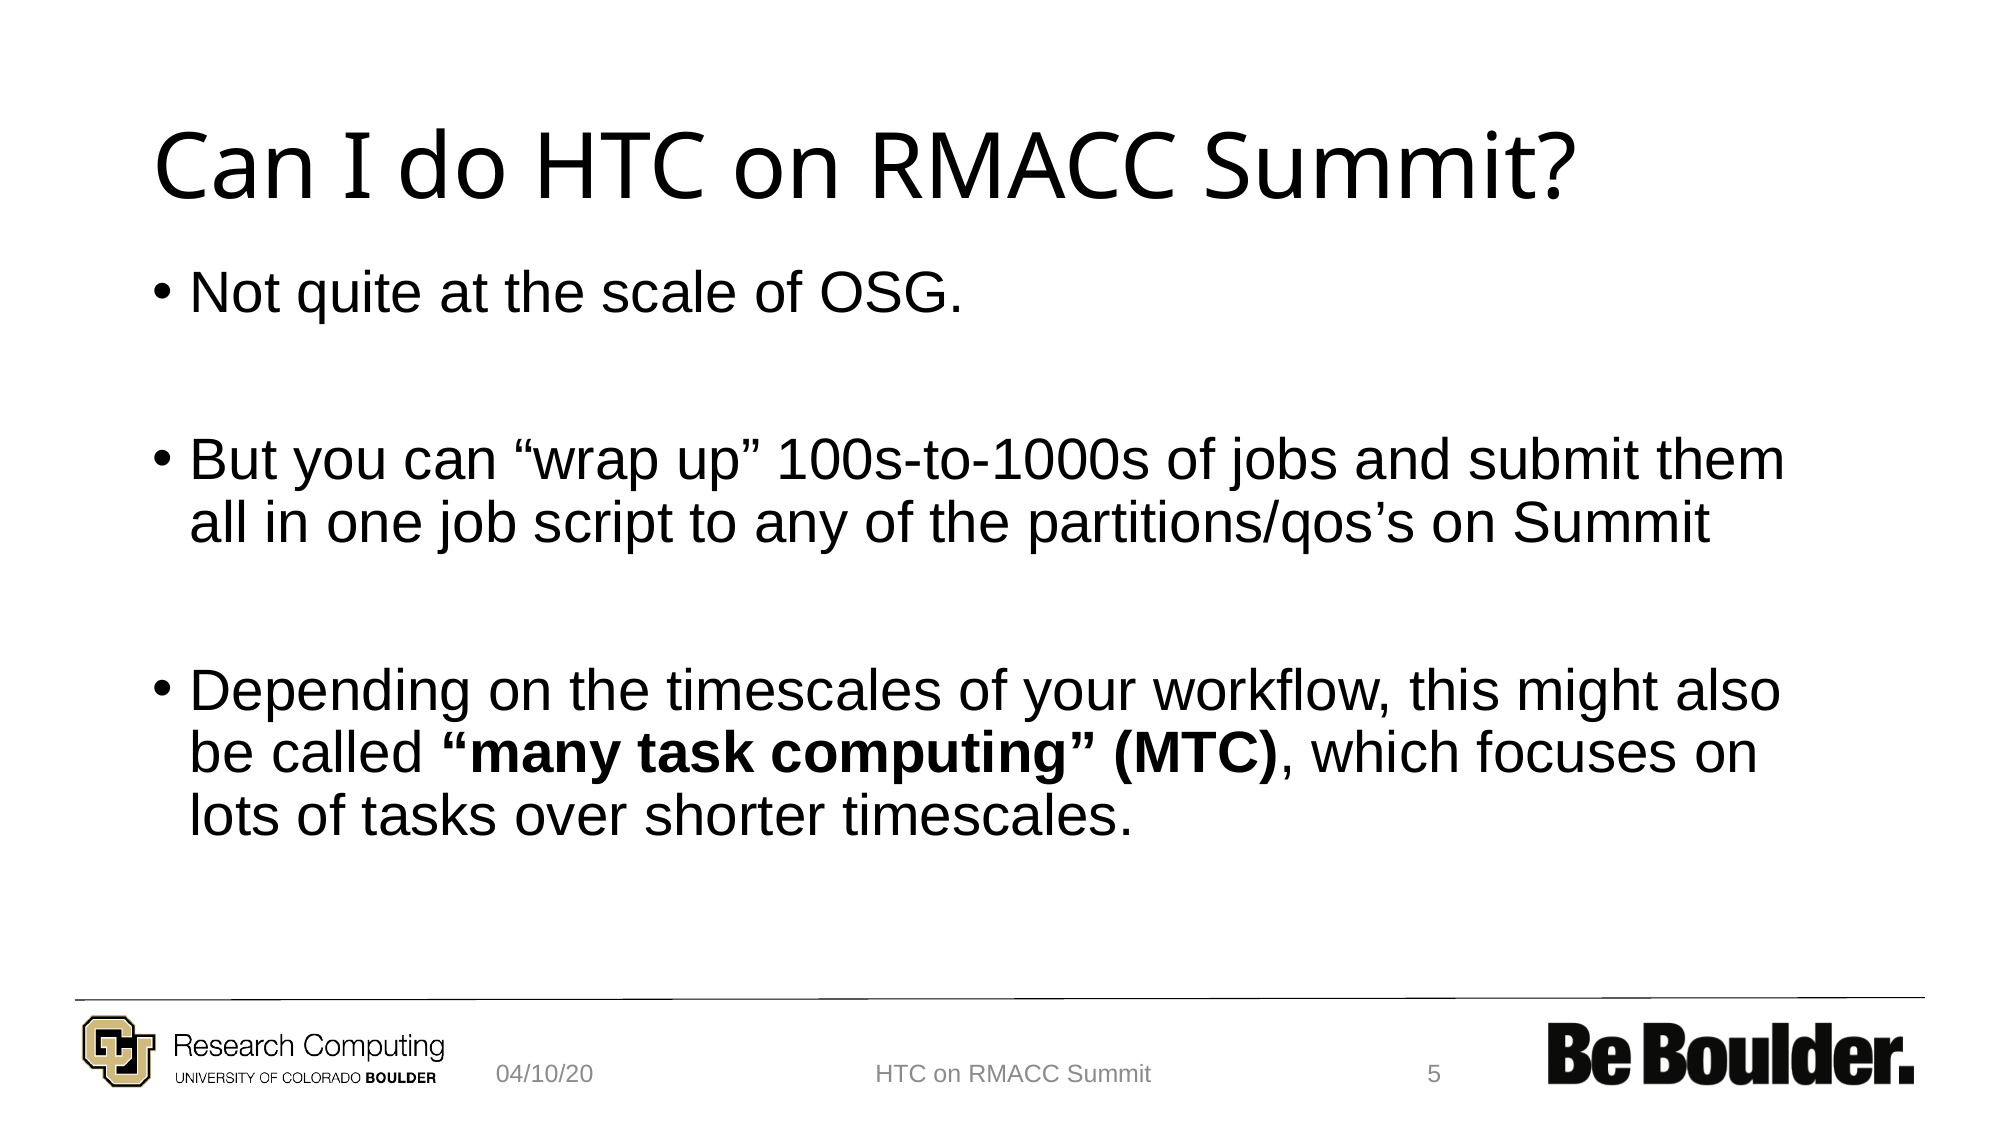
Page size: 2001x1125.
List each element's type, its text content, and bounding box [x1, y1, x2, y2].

title Can I do HTC on RMACC Summit? [137, 59, 1863, 254]
slide_number 5 [1412, 1042, 1525, 1103]
picture [1524, 1015, 1938, 1088]
picture [81, 1015, 444, 1088]
footer HTC on RMACC Summit [676, 1042, 1352, 1103]
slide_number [480, 1042, 615, 1103]
list Not quite at the scale of OSG. But you can “wrap up” 100s-to-1000s of jobs and submit them all in one job script to any of the partitions/qos’s on Summit Depending on the timescales of your workflow, this might also be called “many task computing” (MTC), which focuses on lots of tasks over shorter timescales. [137, 254, 1863, 938]
